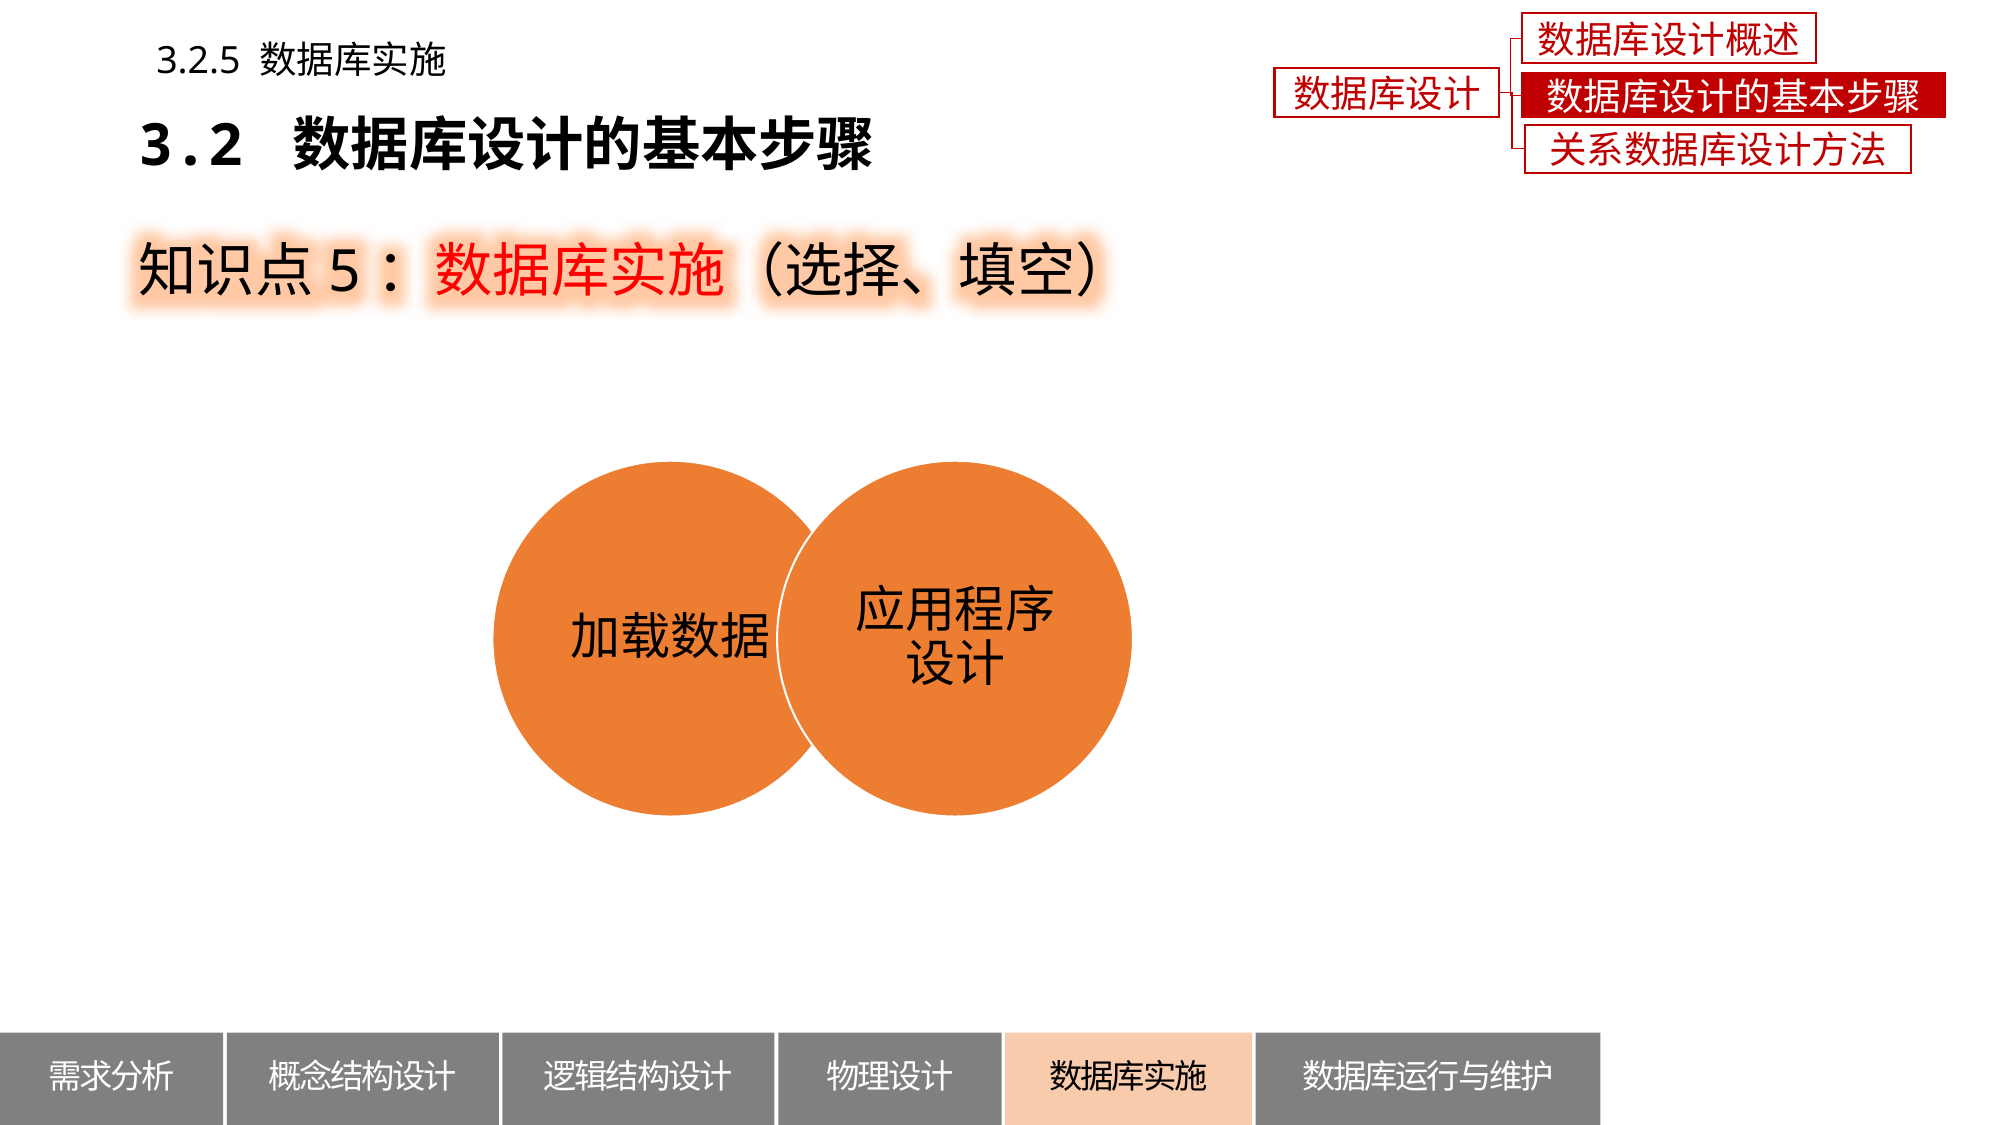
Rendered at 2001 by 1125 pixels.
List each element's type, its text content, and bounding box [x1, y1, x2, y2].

text_box 应用程序设计 [776, 459, 1135, 818]
text_box 1：N联系 [114, 166, 1954, 339]
text_box 4、下表是（ B ）。 单选题 A:数据元素表 B:数据分类表 C:任务分类表 D:数据操作特征表 [118, 170, 1949, 335]
text_box 关系数据库设计方法 [1524, 124, 1912, 174]
text_box 3.2.5 数据库实施 [141, 28, 462, 89]
text_box 应用程序设计 [120, 162, 1524, 166]
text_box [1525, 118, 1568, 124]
text_box 知识点5：数据库实施（选择、填空） [120, 153, 1524, 158]
text_box 数据库设计 [1273, 67, 1499, 118]
text_box 加载数据 [491, 459, 812, 818]
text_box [1499, 38, 1523, 92]
text_box 加载数据 [120, 158, 1524, 162]
text_box 3.2 数据库设计的基本步骤 [120, 97, 1524, 153]
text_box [0, 1032, 1601, 1125]
text_box 数据库设计的基本步骤 [1523, 72, 1946, 118]
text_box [1499, 92, 1525, 149]
text_box 知识点5：数据库实施（选择、填空） [120, 172, 1945, 329]
text_box 数据库设计概述 [1521, 12, 1817, 64]
